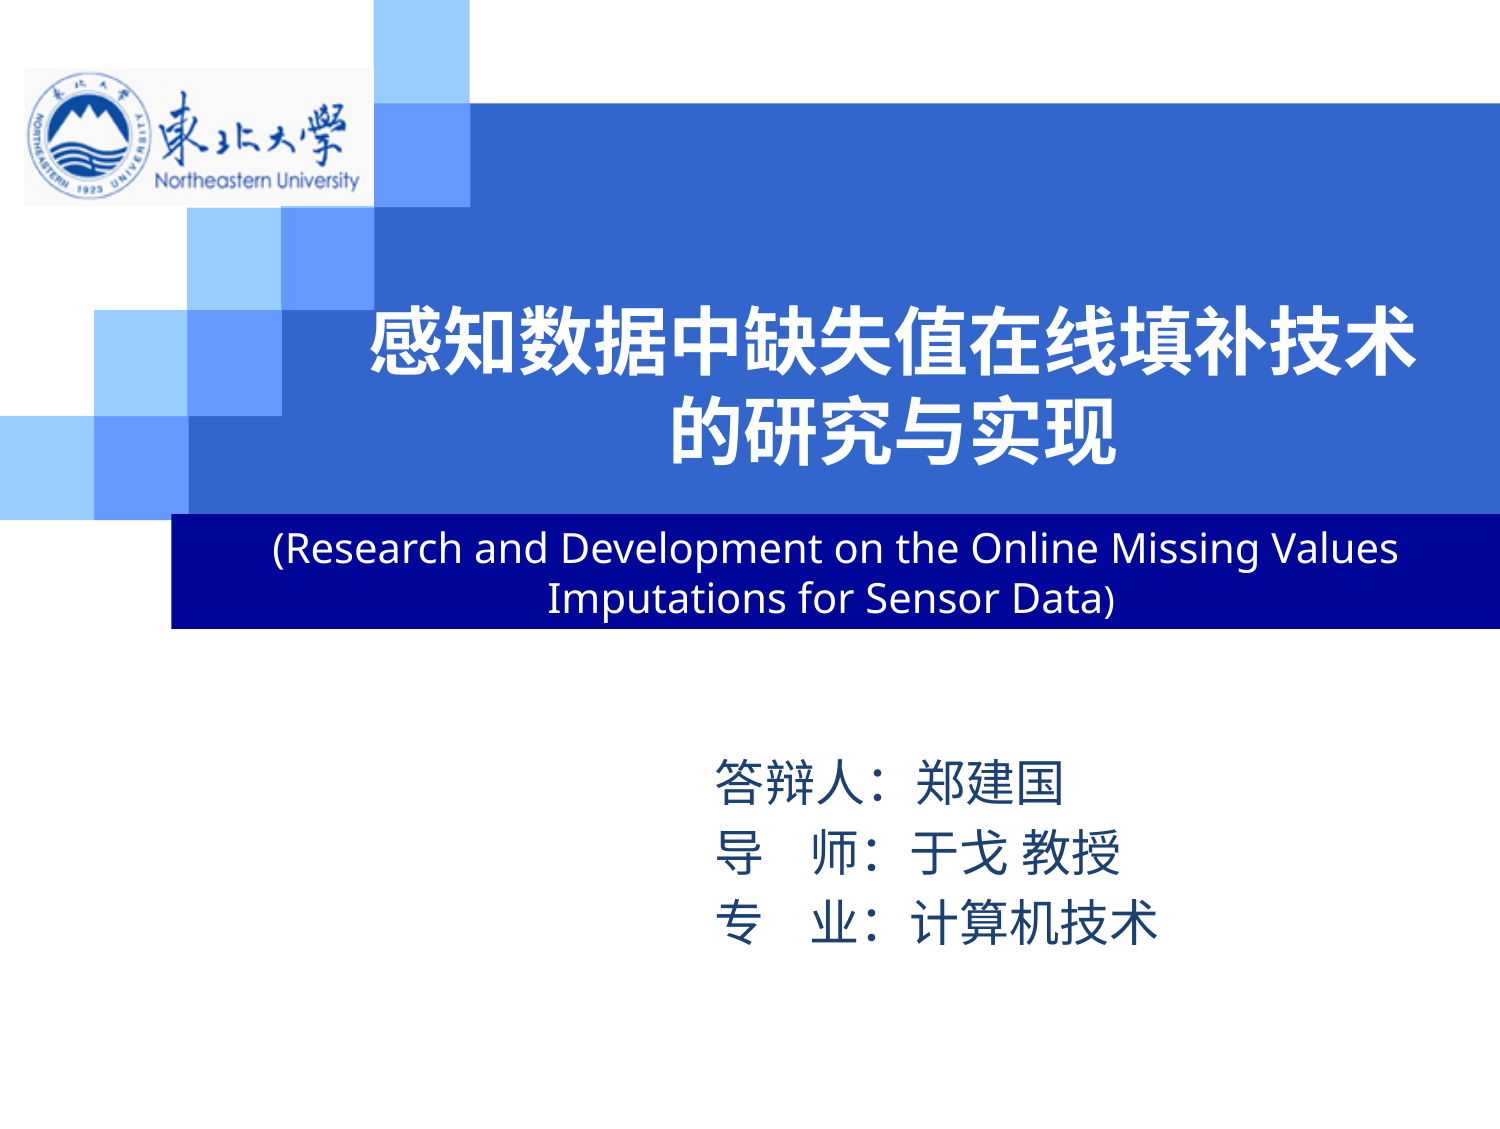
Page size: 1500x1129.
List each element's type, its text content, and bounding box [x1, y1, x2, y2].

picture [23, 68, 374, 206]
title 感知数据中缺失值在线填补技术的研究与实现 [350, 300, 1438, 468]
text_box (Research and Development on the Online Missing Values Imputations for Sensor Data) [171, 514, 1500, 629]
subtitle 答辩人：郑建国 导 师：于戈 教授 专 业：计算机技术 [699, 743, 1400, 994]
